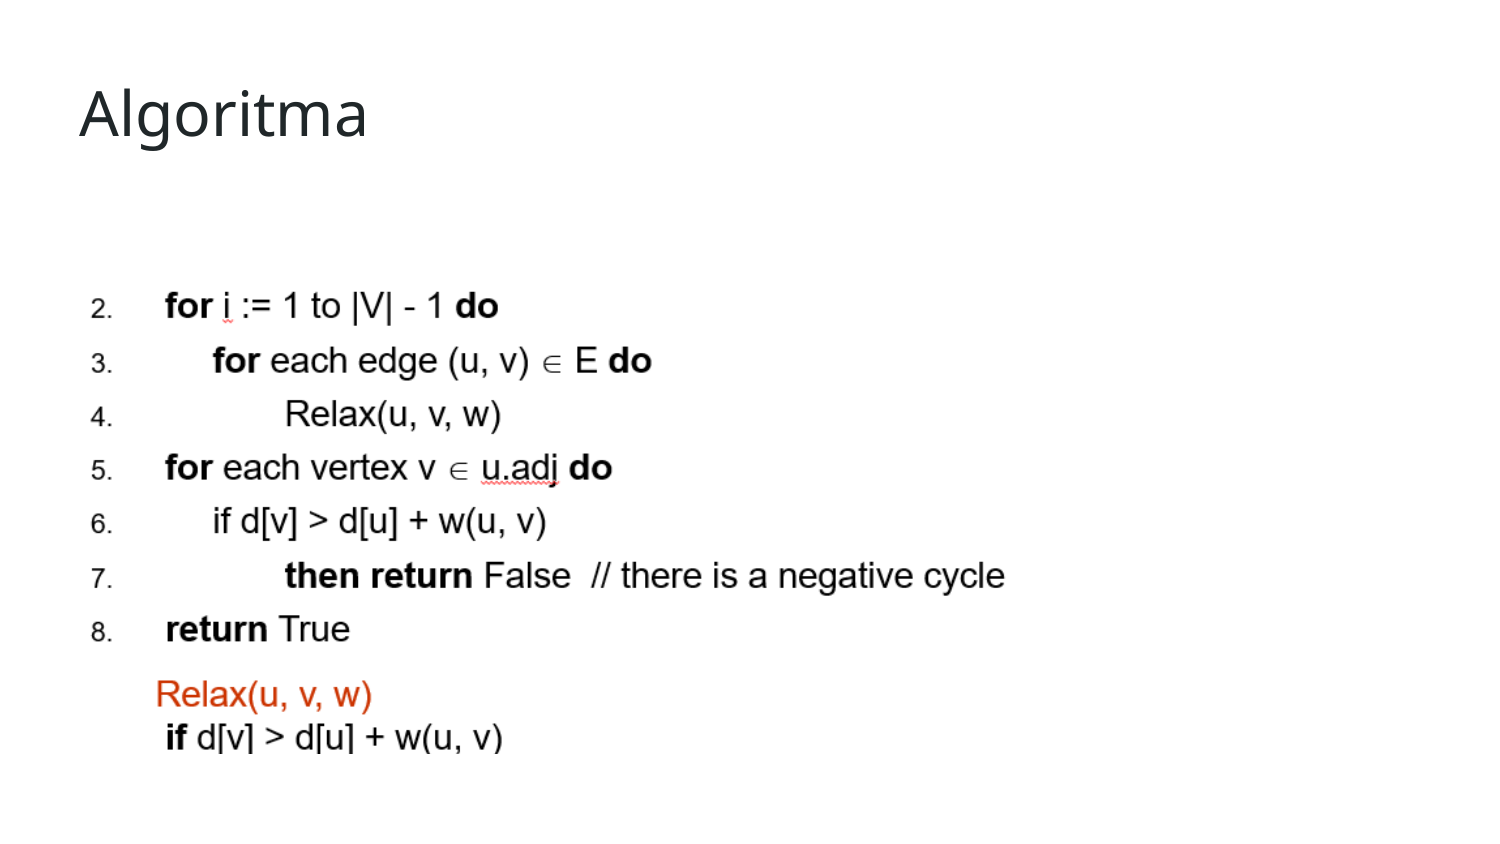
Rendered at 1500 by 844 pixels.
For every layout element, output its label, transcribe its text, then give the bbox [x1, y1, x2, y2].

picture [83, 276, 1026, 754]
title Algoritma [64, 59, 1436, 224]
